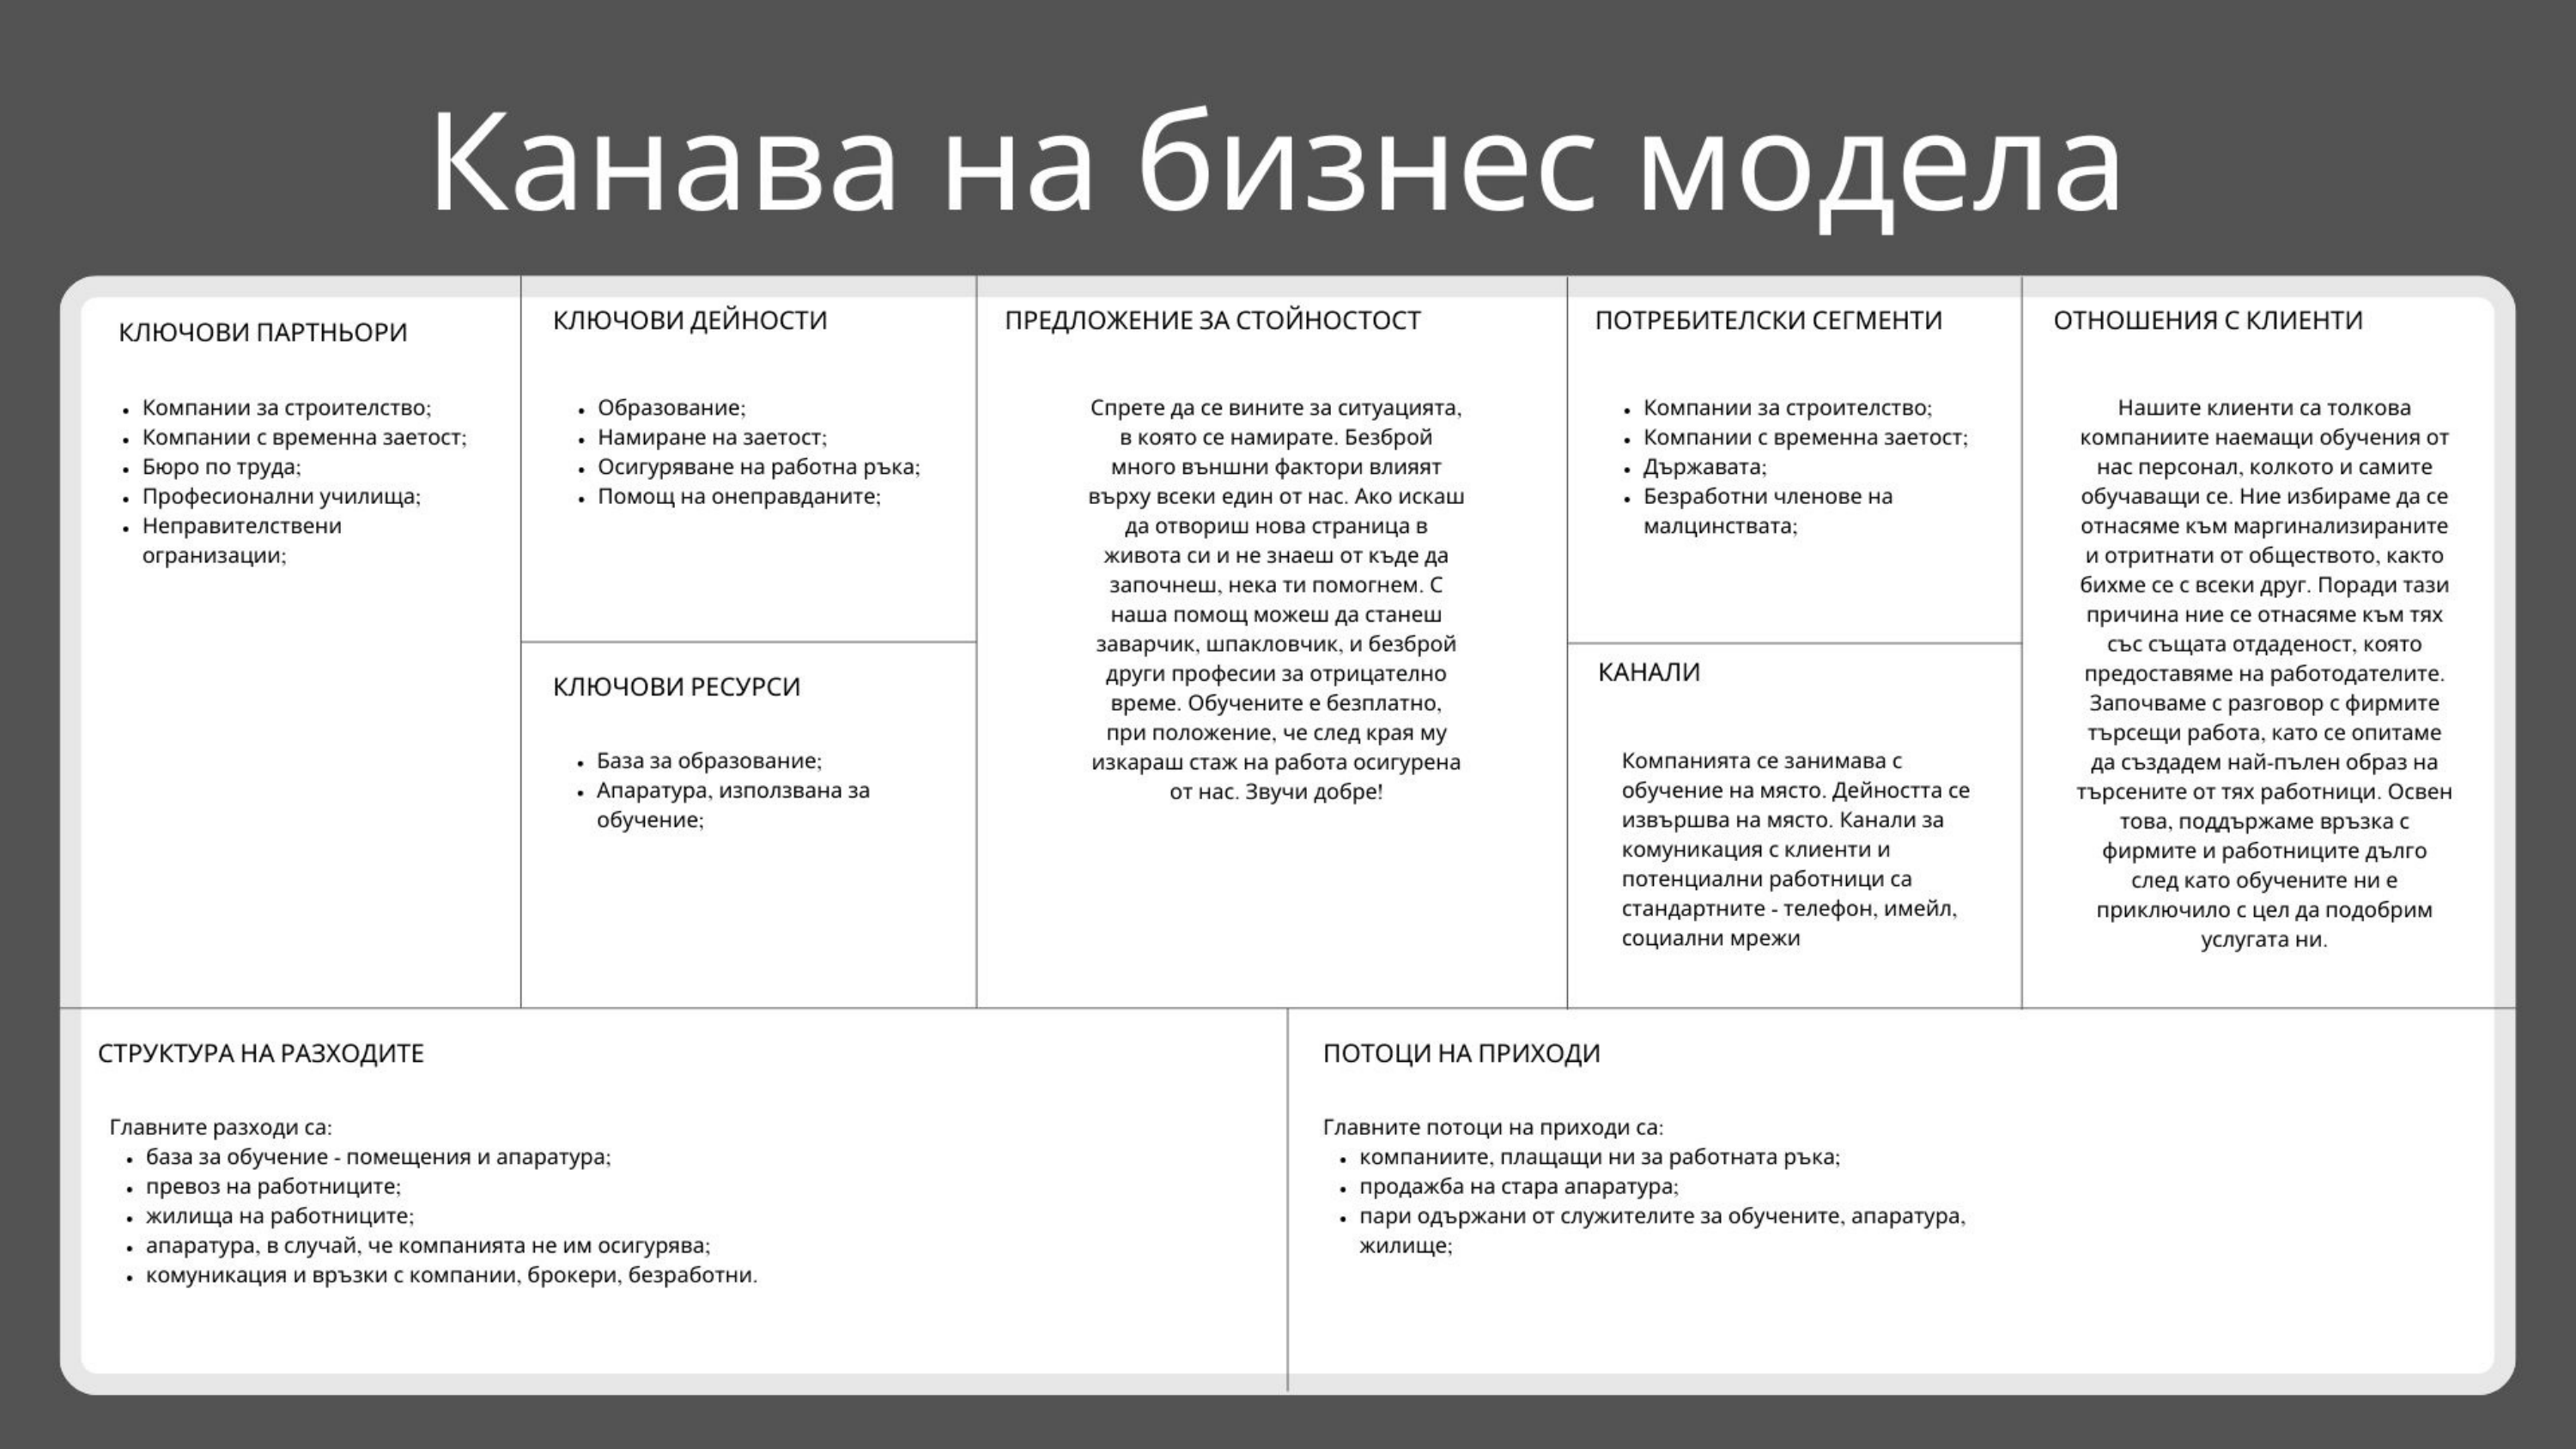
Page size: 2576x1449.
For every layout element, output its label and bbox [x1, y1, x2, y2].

text_box [0, 420, 2576, 1449]
text_box [0, 0, 2576, 410]
